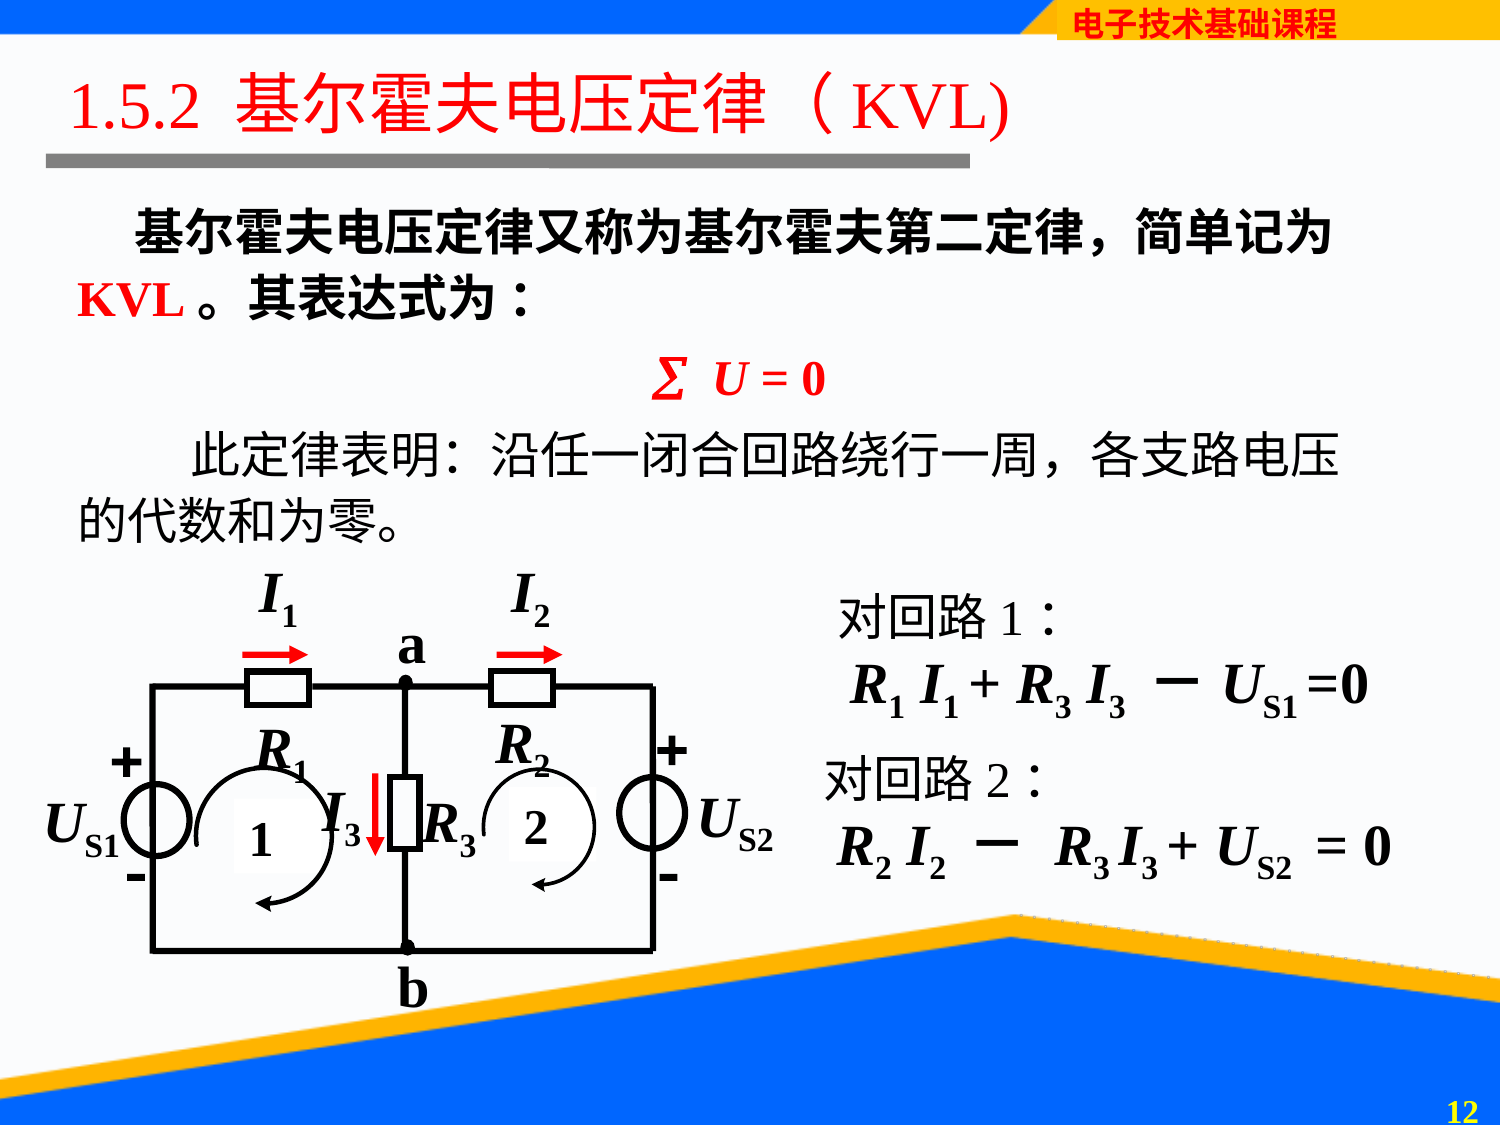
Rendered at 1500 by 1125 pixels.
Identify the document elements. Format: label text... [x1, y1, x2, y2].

slide_number 11 [1399, 1082, 1495, 1125]
text_box 对回路2： R2 I2 － R3 I3 + US2 = 0 [826, 739, 1455, 894]
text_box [466, 751, 612, 903]
title 1.5.2 基尔霍夫电压定律（KVL) [53, 42, 1069, 161]
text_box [24, 553, 822, 1026]
text_box 基尔霍夫电压定律又称为基尔霍夫第二定律，简单记为KVL。其表达式为 ：  U = 0 此定律表明：沿任一闭合回路绕行一周，各支路电压的代数和为零。 [62, 187, 1400, 558]
text_box 对回路1： R1 I1 + R3 I3 －US1 =0 [826, 578, 1385, 733]
picture [0, 0, 1500, 1125]
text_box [191, 762, 337, 915]
